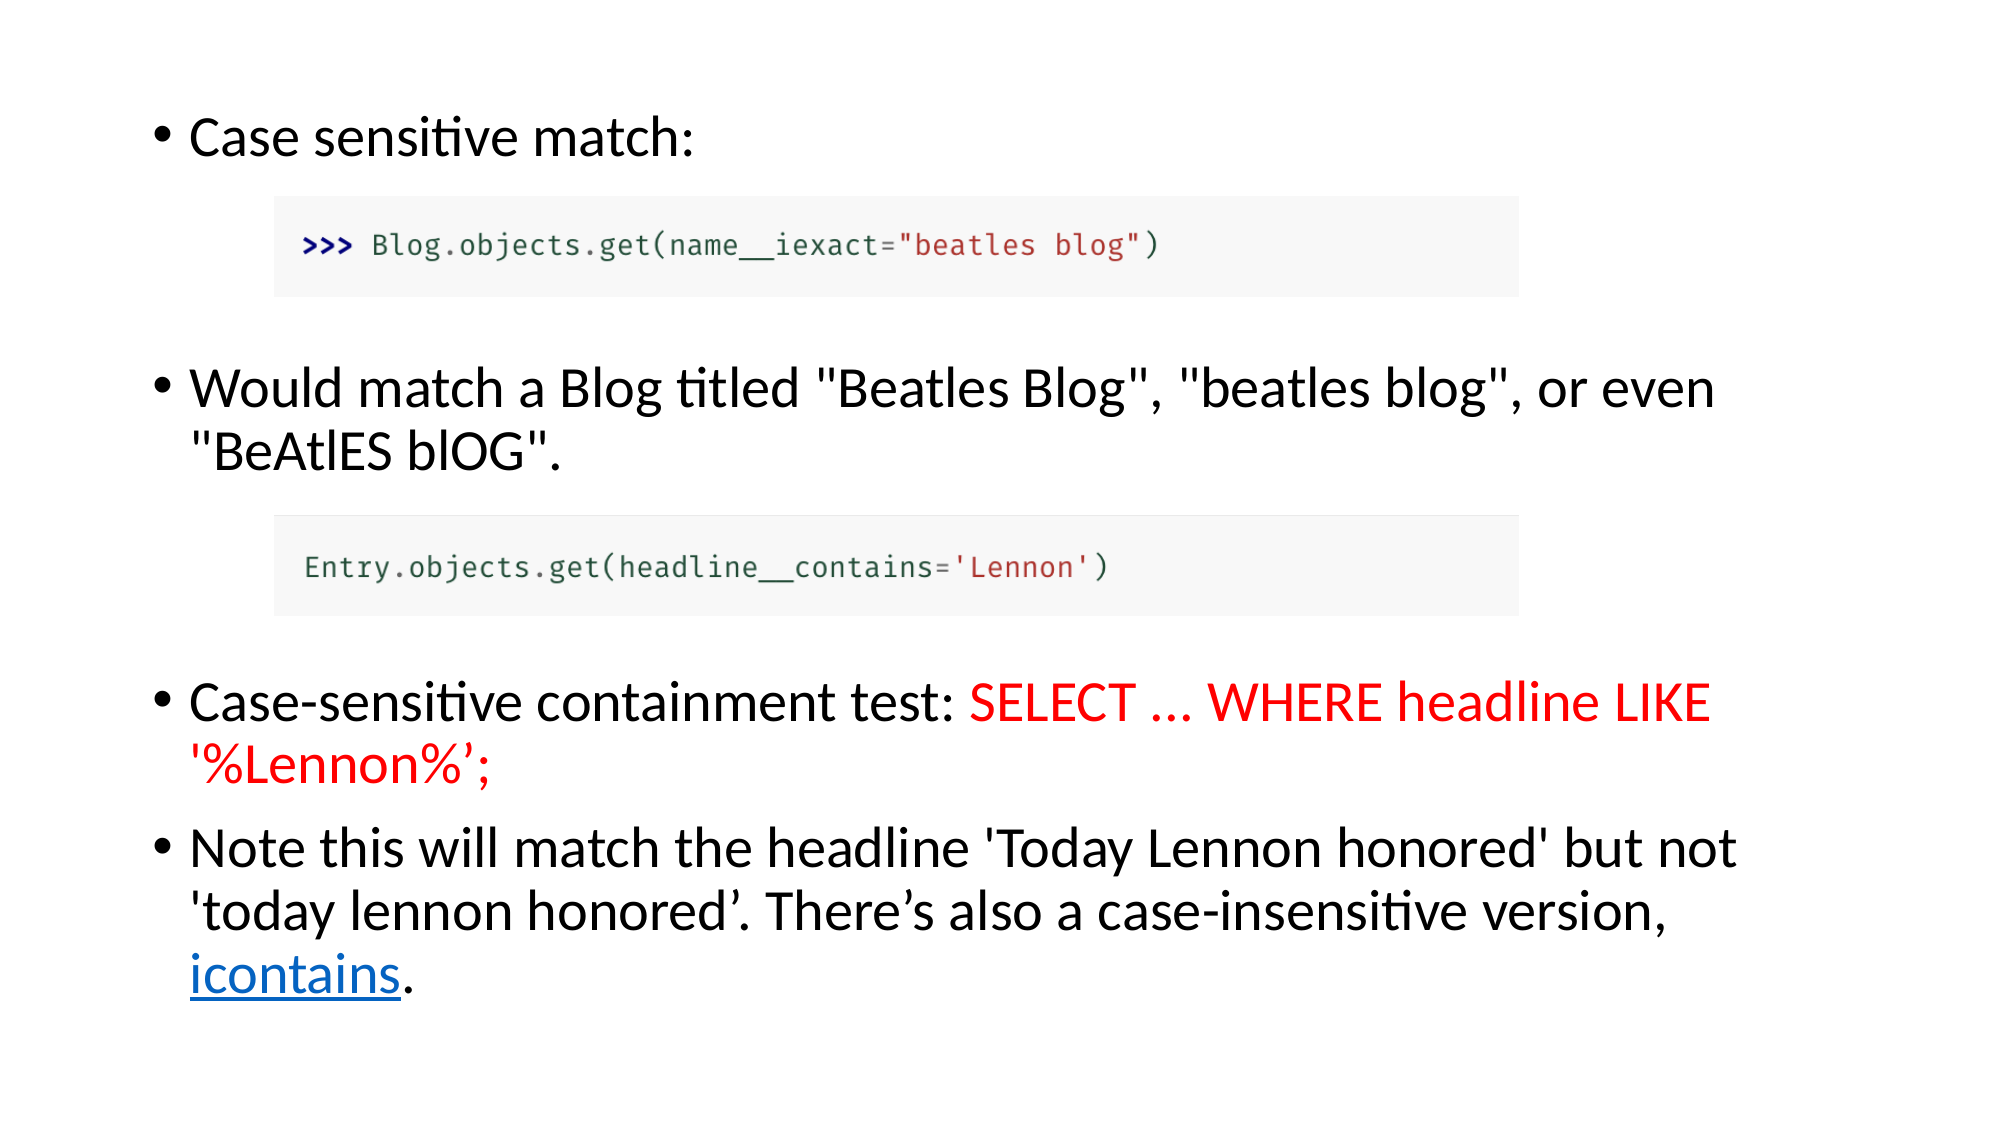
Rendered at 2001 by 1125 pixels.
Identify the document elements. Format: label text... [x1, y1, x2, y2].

picture [274, 196, 1519, 297]
picture [274, 515, 1519, 616]
list Case sensitive match: Would match a Blog titled "Beatles Blog", "beatles blog", or even "BeAtlES blOG". Case-sensitive containment test: SELECT ... WHERE headline LIKE '%Lennon%’; Note this will match the headline 'Today Lennon honored' but not 'today lennon honored’. There’s also a case-insensitive version, icontains. [137, 98, 1863, 1014]
